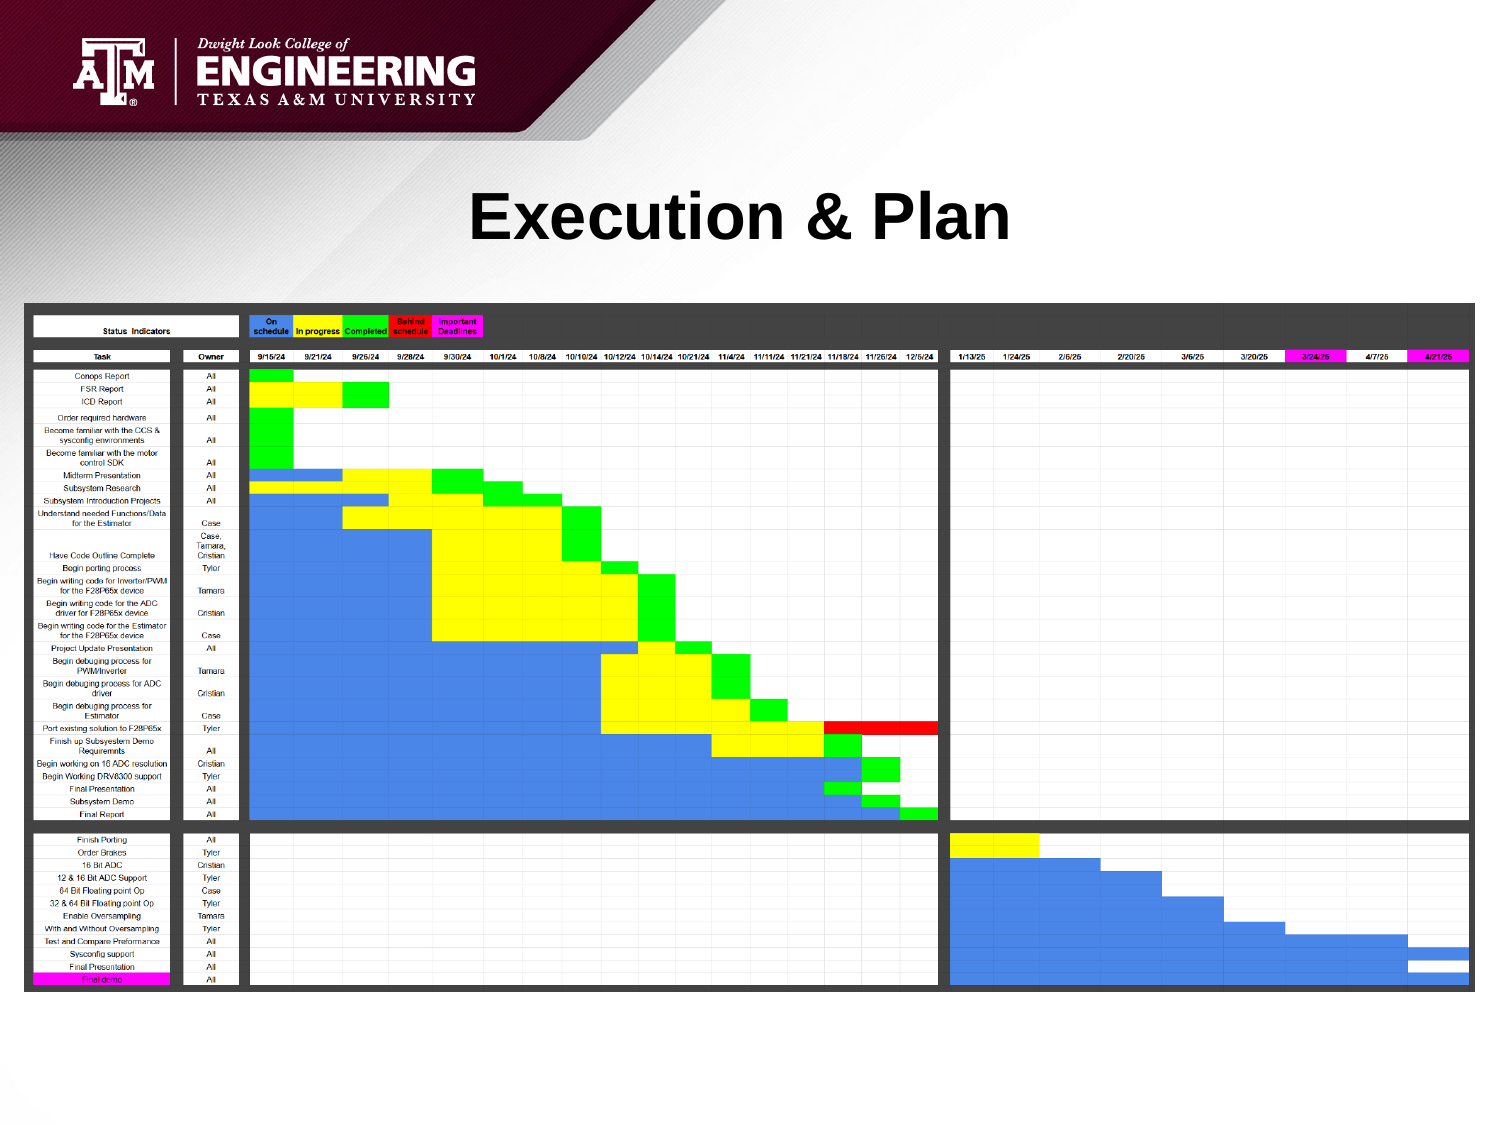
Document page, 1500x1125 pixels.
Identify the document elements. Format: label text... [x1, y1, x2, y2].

title Execution & Plan [75, 147, 1425, 279]
picture [0, 0, 1500, 1125]
